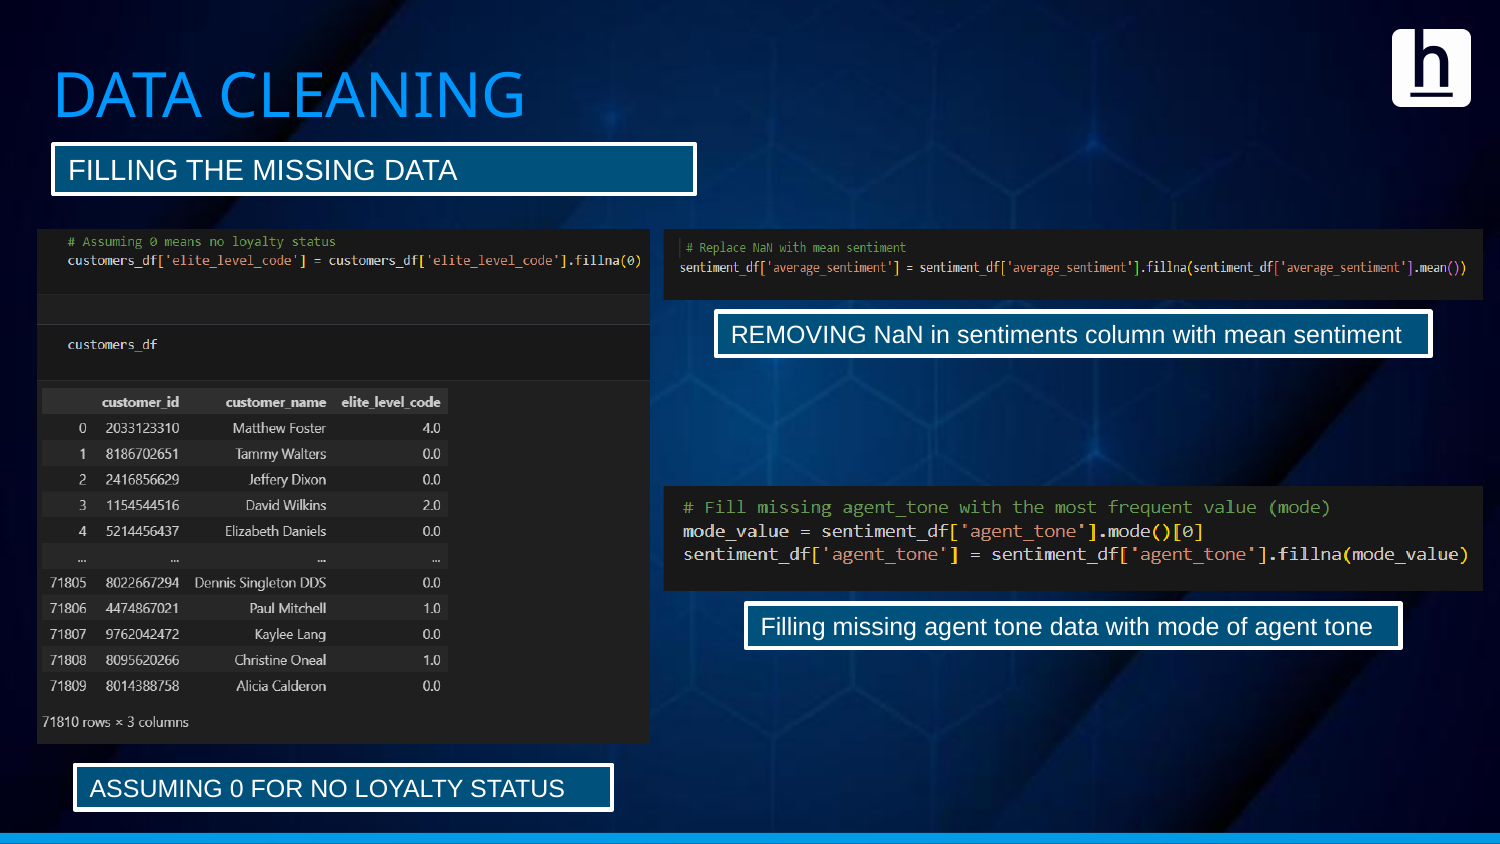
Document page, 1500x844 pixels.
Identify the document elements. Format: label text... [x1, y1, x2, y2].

picture [0, 0, 1500, 832]
text_box FILLING THE MISSING DATA [51, 142, 697, 196]
text_box Filling missing agent tone data with mode of agent tone [744, 601, 1403, 650]
text_box REMOVING NaN in sentiments column with mean sentiment [714, 309, 1433, 358]
text_box ASSUMING 0 FOR NO LOYALTY STATUS [73, 763, 614, 812]
title DATA CLEANING [37, 41, 1410, 145]
